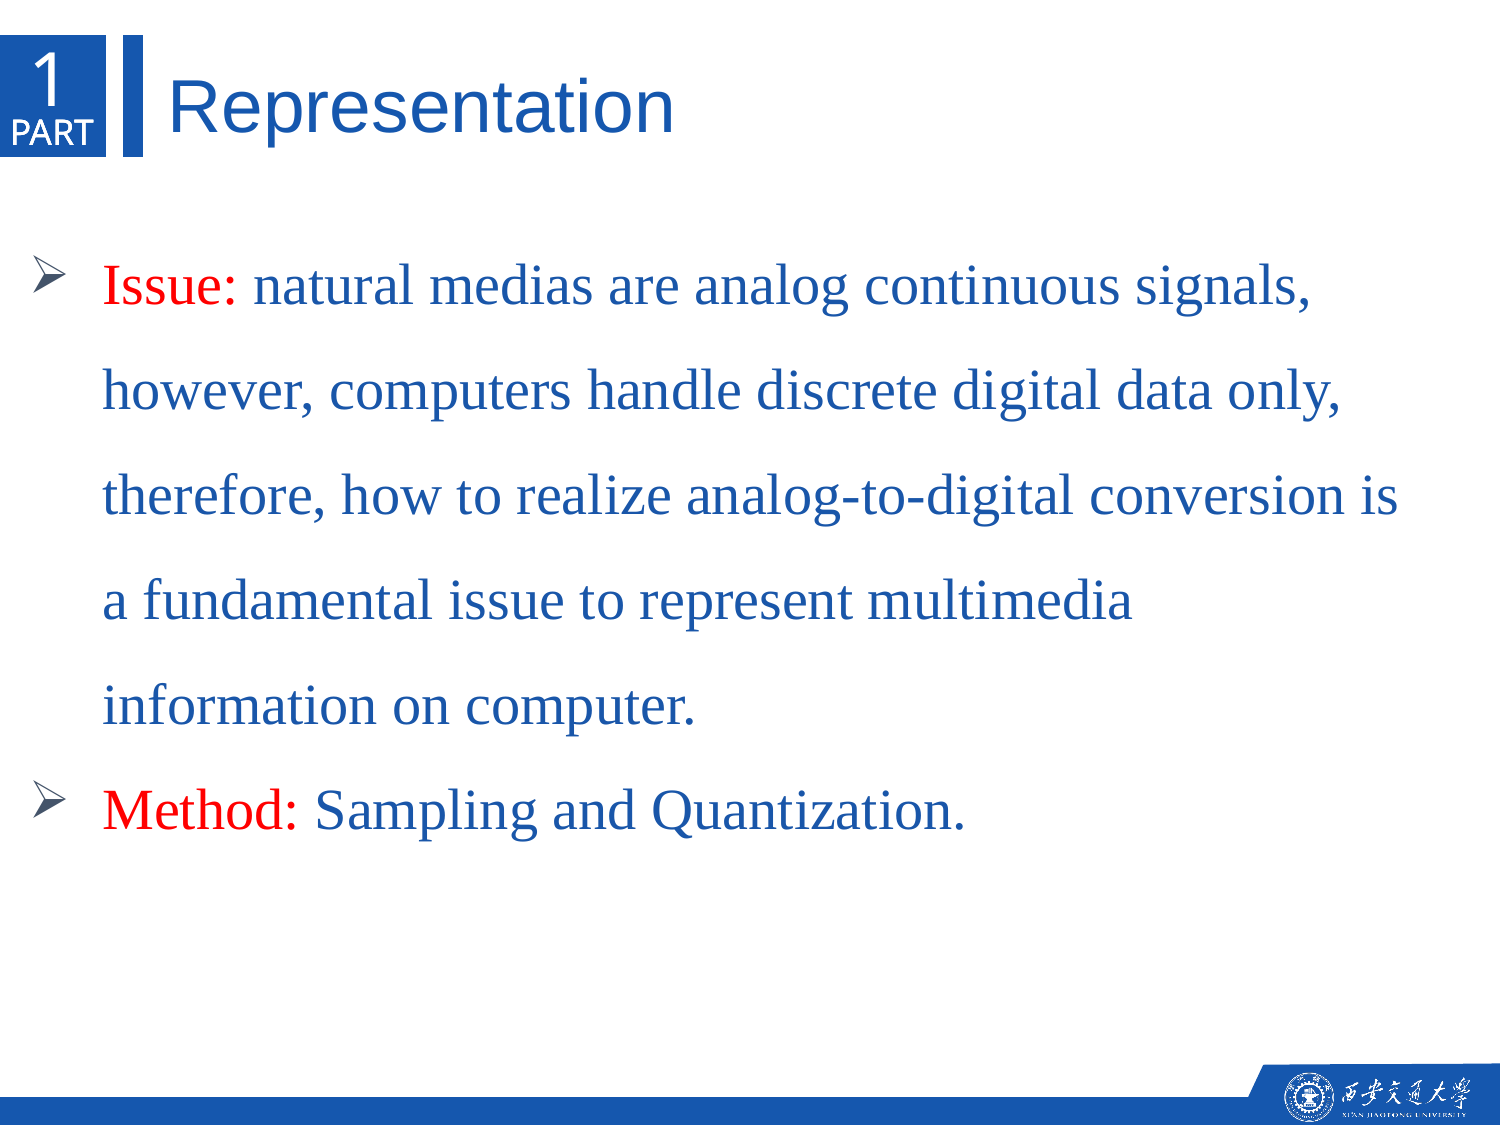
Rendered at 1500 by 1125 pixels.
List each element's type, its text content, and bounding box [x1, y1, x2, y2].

text_box Issue: natural medias are analog continuous signals, however, computers handle discrete digital data only, therefore, how to realize analog-to-digital conversion is a fundamental issue to represent multimedia information on computer. Method: Sampling and Quantization. [13, 203, 1420, 1012]
text_box [122, 34, 144, 158]
text_box [0, 34, 107, 158]
text_box 1 [14, 23, 87, 109]
text_box Representation [152, 50, 692, 156]
text_box PART [9, 109, 95, 153]
